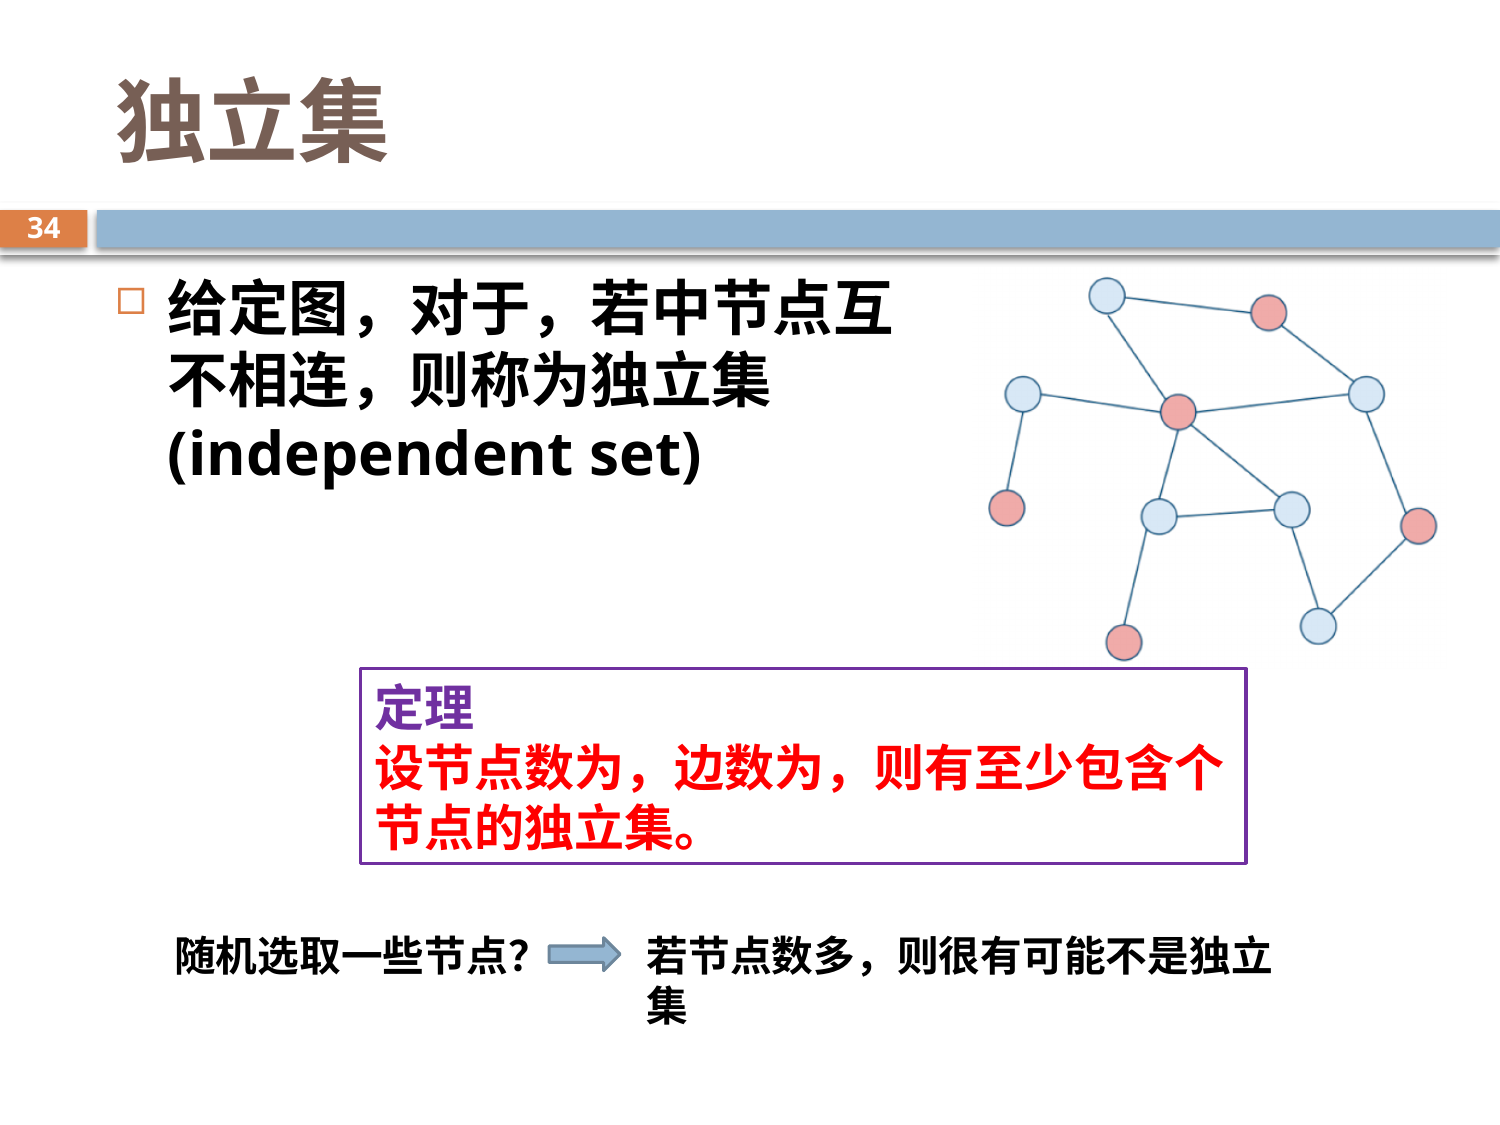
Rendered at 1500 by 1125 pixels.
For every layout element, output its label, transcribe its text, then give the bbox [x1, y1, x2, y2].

text_box [547, 936, 622, 973]
slide_number 34 [0, 208, 88, 249]
text_box 若节点数多，则很有可能不是独立集 [631, 922, 1329, 1037]
text_box 随机选取一些节点？ [159, 922, 538, 987]
title 独立集 [100, 37, 1438, 200]
picture [971, 266, 1448, 670]
